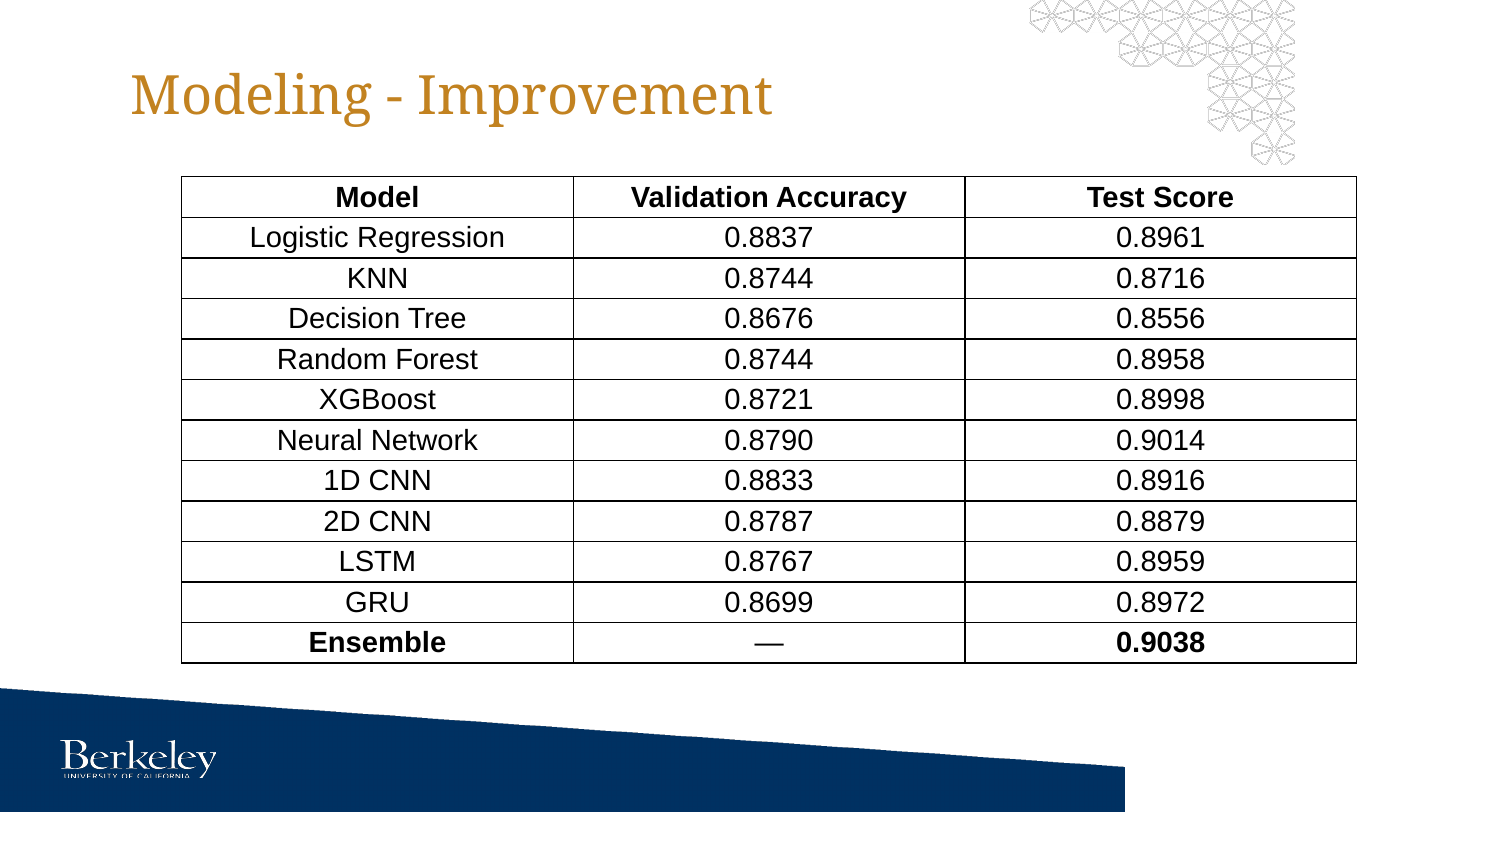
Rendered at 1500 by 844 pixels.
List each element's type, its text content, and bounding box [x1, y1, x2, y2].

table_cell 0.8790 [574, 421, 964, 460]
table_cell Ensemble [182, 623, 573, 662]
table_cell 0.8721 [574, 380, 964, 419]
table_header Test Score [966, 177, 1356, 217]
table_cell Random Forest [182, 340, 573, 379]
table_cell 0.8879 [966, 502, 1356, 541]
table_cell 0.8676 [574, 299, 964, 338]
table_cell XGBoost [182, 380, 573, 419]
table_cell 0.8916 [966, 461, 1356, 500]
table_cell 0.9038 [966, 623, 1356, 662]
table_cell 0.8787 [574, 502, 964, 541]
table_cell 0.8958 [966, 340, 1356, 379]
table_header Validation Accuracy [574, 177, 964, 217]
table_cell Decision Tree [182, 299, 573, 338]
table_cell 0.8556 [966, 299, 1356, 338]
table_cell Logistic Regression [182, 218, 573, 257]
table_header Model [182, 177, 573, 217]
table_cell 2D CNN [182, 502, 573, 541]
table_cell 1D CNN [182, 461, 573, 500]
table_cell Neural Network [182, 421, 573, 460]
table_cell LSTM [182, 542, 573, 581]
table_cell 0.8961 [966, 218, 1356, 257]
table_cell 0.8998 [966, 380, 1356, 419]
picture [0, 688, 1125, 812]
table_cell 0.8833 [574, 461, 964, 500]
table_cell — [574, 623, 964, 662]
table_cell 0.8699 [574, 583, 964, 622]
title Modeling - Improvement [115, 12, 1234, 173]
table_cell 0.8959 [966, 542, 1356, 581]
table_cell 0.8837 [574, 218, 964, 257]
table_cell 0.8744 [574, 340, 964, 379]
table_cell 0.8716 [966, 259, 1356, 298]
table_cell 0.8972 [966, 583, 1356, 622]
table_cell 0.8744 [574, 259, 964, 298]
table_cell GRU [182, 583, 573, 622]
table_cell KNN [182, 259, 573, 298]
table_cell 0.8767 [574, 542, 964, 581]
picture [1029, 0, 1295, 165]
table_cell 0.9014 [966, 421, 1356, 460]
